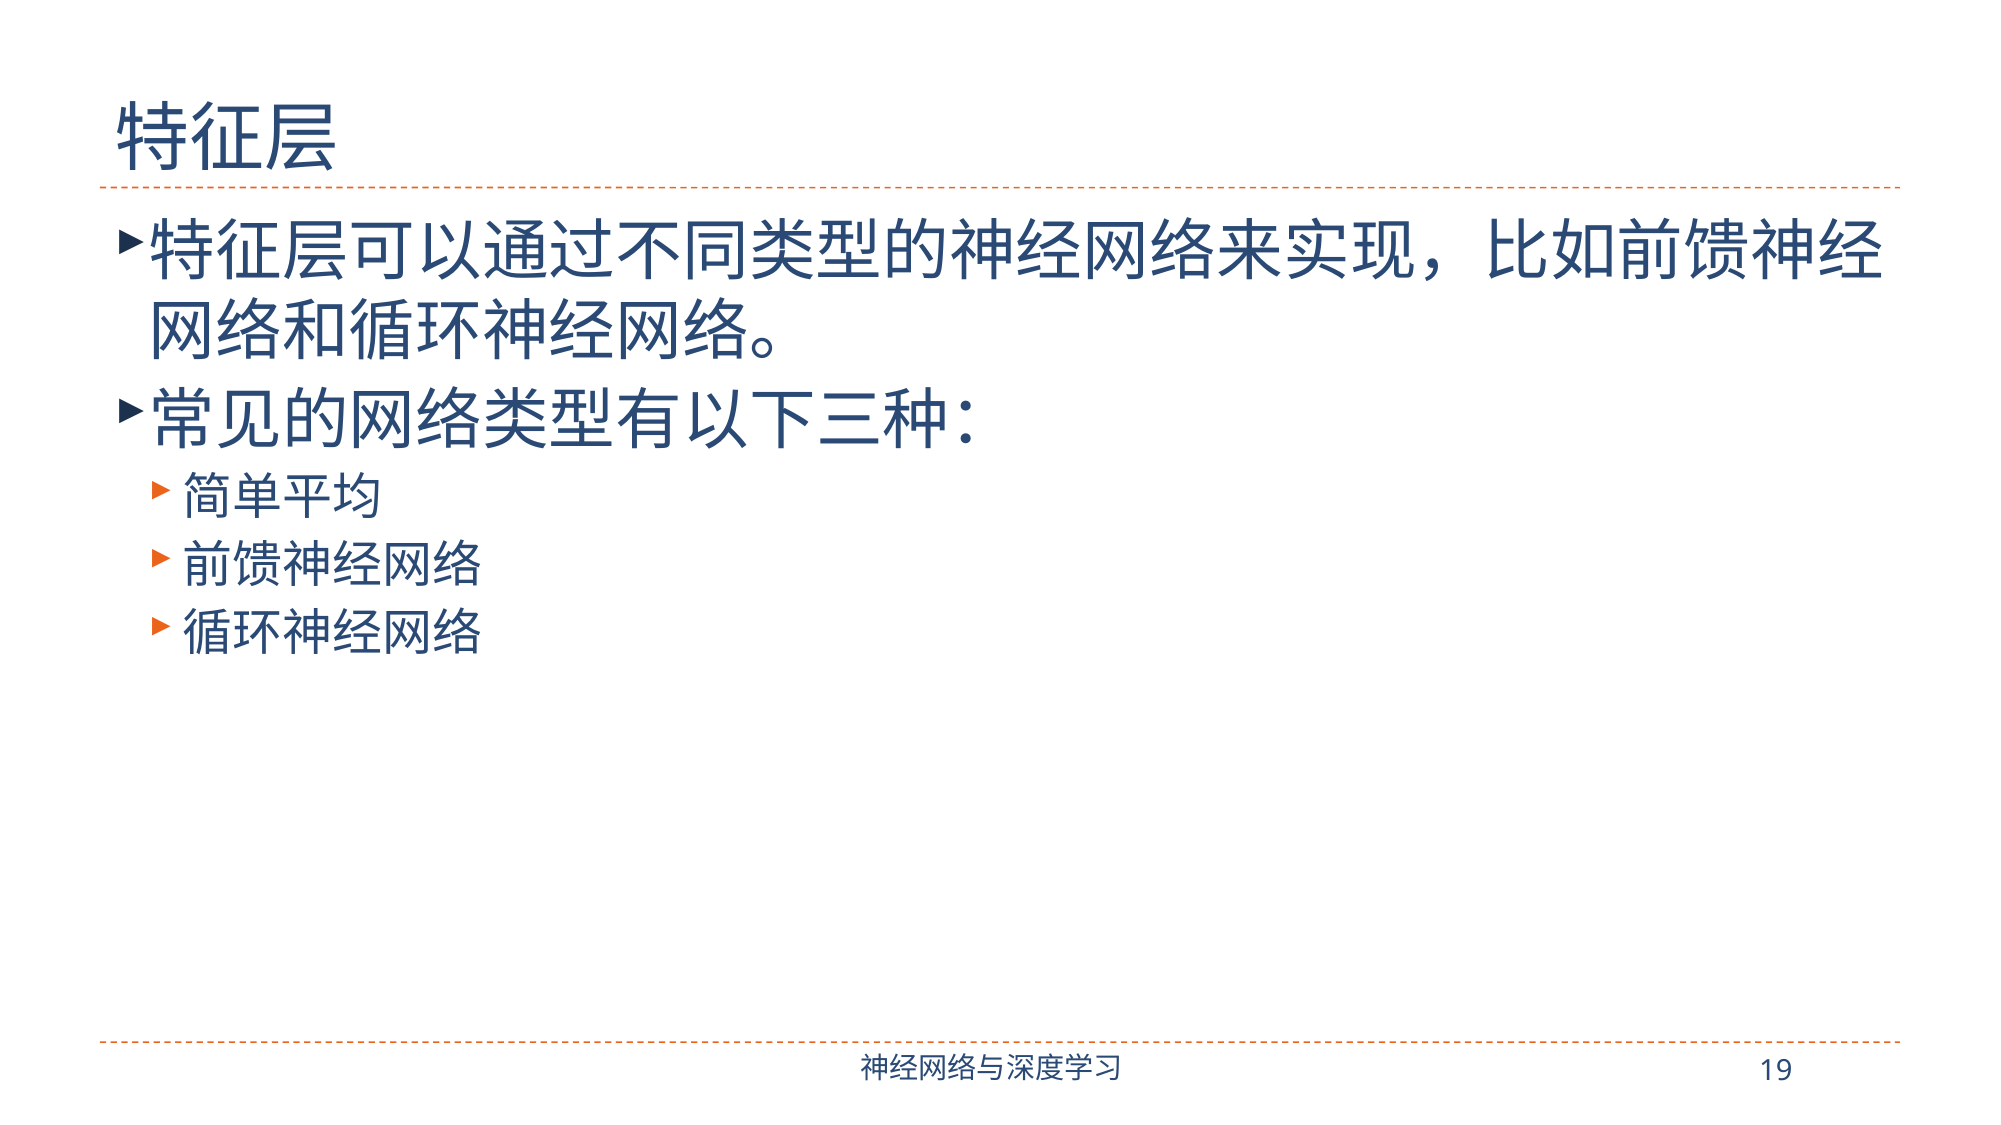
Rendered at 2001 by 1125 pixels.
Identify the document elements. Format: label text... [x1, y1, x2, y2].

list 特征层可以通过不同类型的神经网络来实现，比如前馈神经网络和循环神经网络。 常见的网络类型有以下三种： 简单平均 前馈神经网络 循环神经网络 [99, 200, 1900, 1010]
title 特征层 [99, 24, 1900, 188]
